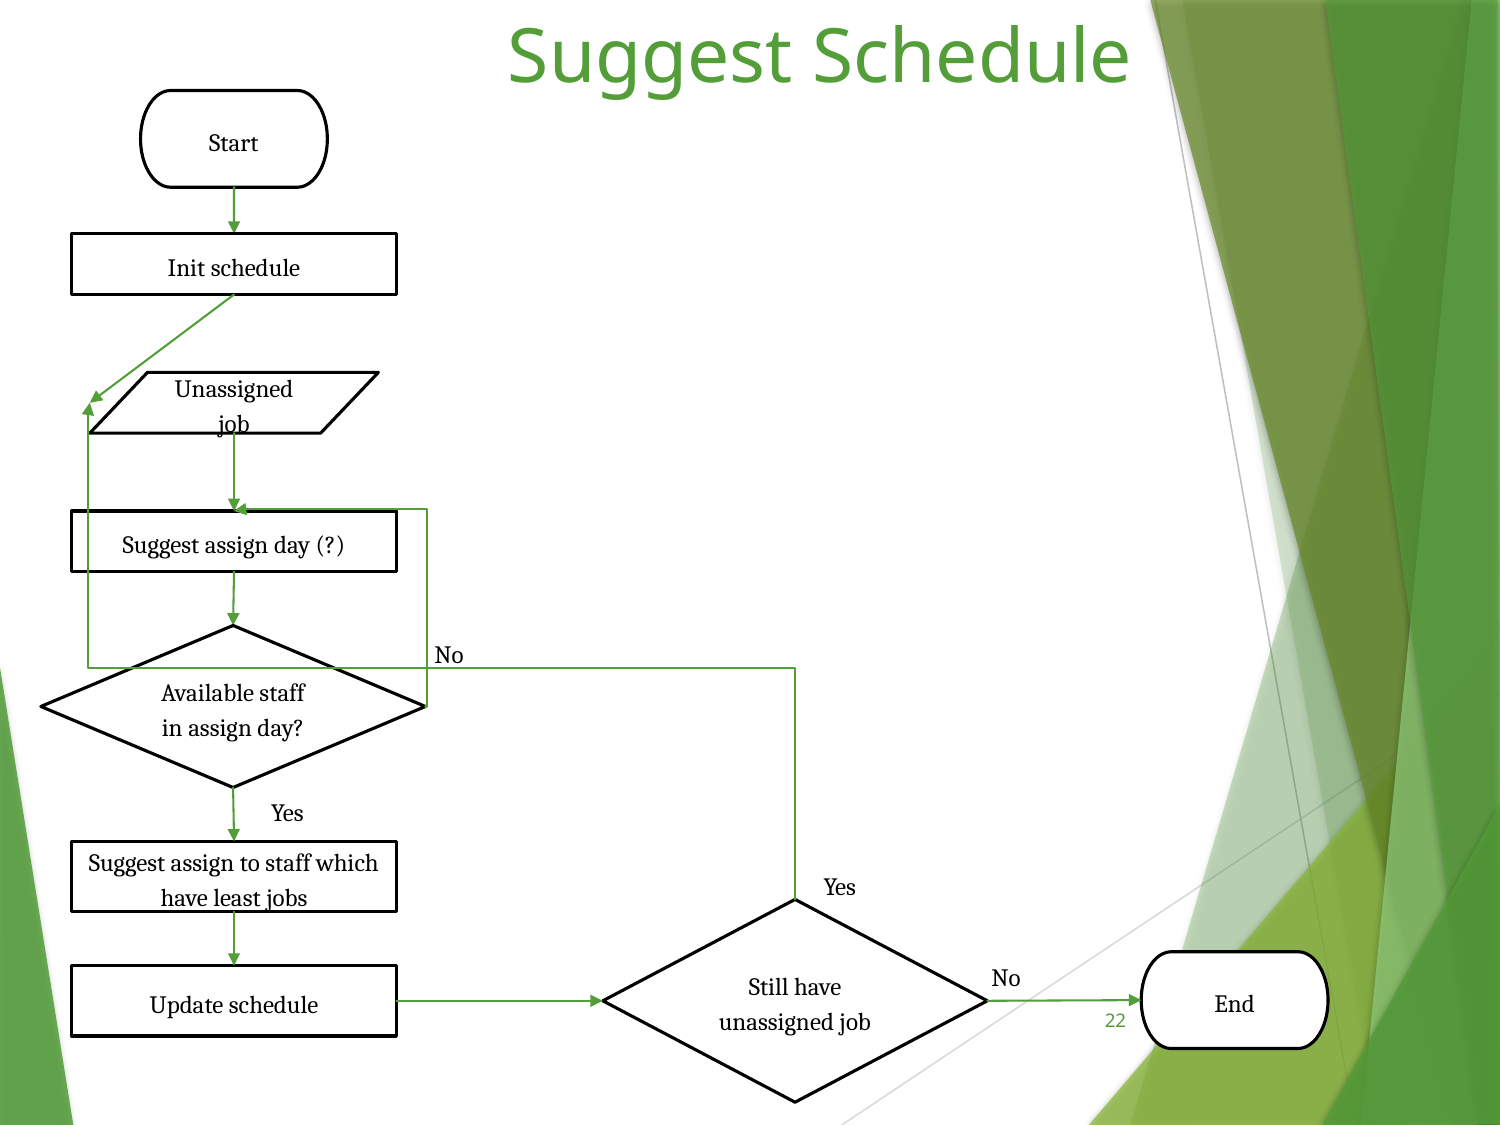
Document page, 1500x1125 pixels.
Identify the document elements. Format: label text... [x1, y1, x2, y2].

text_box Suggest assign day (?) [89, 509, 228, 573]
text_box Available staff in assign day? [39, 669, 245, 789]
text_box Start [138, 88, 329, 189]
text_box No [976, 949, 1051, 1024]
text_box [250, 354, 779, 917]
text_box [233, 510, 426, 707]
title Suggest Schedule [492, 0, 1500, 114]
text_box Available staff in assign day? [130, 626, 228, 667]
text_box Unassigned job [89, 370, 245, 435]
text_box Suggest assign day (?) [70, 509, 87, 573]
text_box Update schedule [70, 964, 398, 1038]
slide_number 22 [1057, 991, 1140, 998]
text_box Suggest assign to staff which have least jobs [70, 840, 245, 913]
text_box Init schedule [70, 232, 398, 296]
text_box End [1139, 950, 1330, 1051]
text_box Yes [808, 858, 892, 933]
slide_number 22 [1057, 1010, 1142, 1051]
text_box Still have unassigned job [602, 898, 976, 1104]
